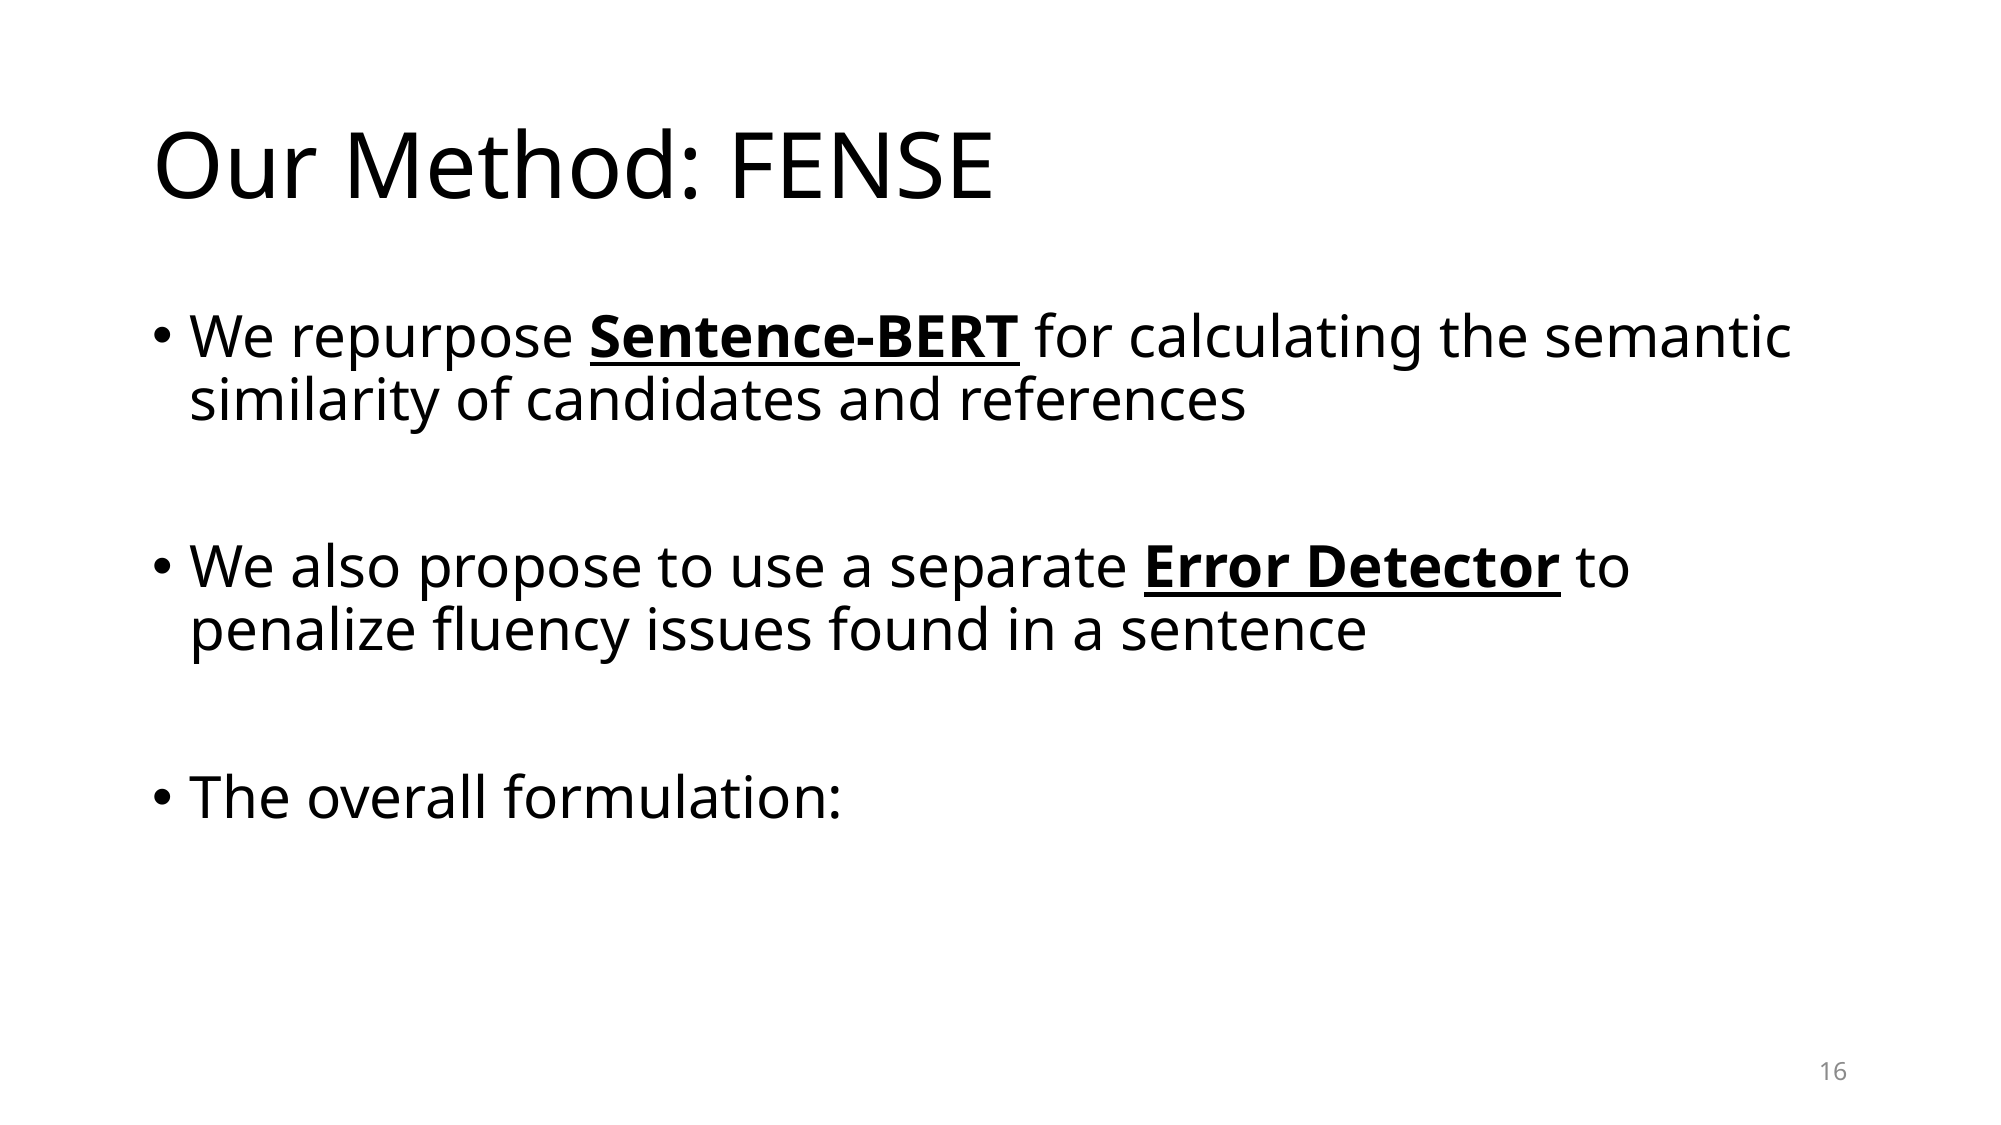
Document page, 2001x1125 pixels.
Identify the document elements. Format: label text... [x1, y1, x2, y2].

title Our Method: FENSE [137, 59, 1863, 278]
slide_number 16 [1412, 1042, 1863, 1103]
